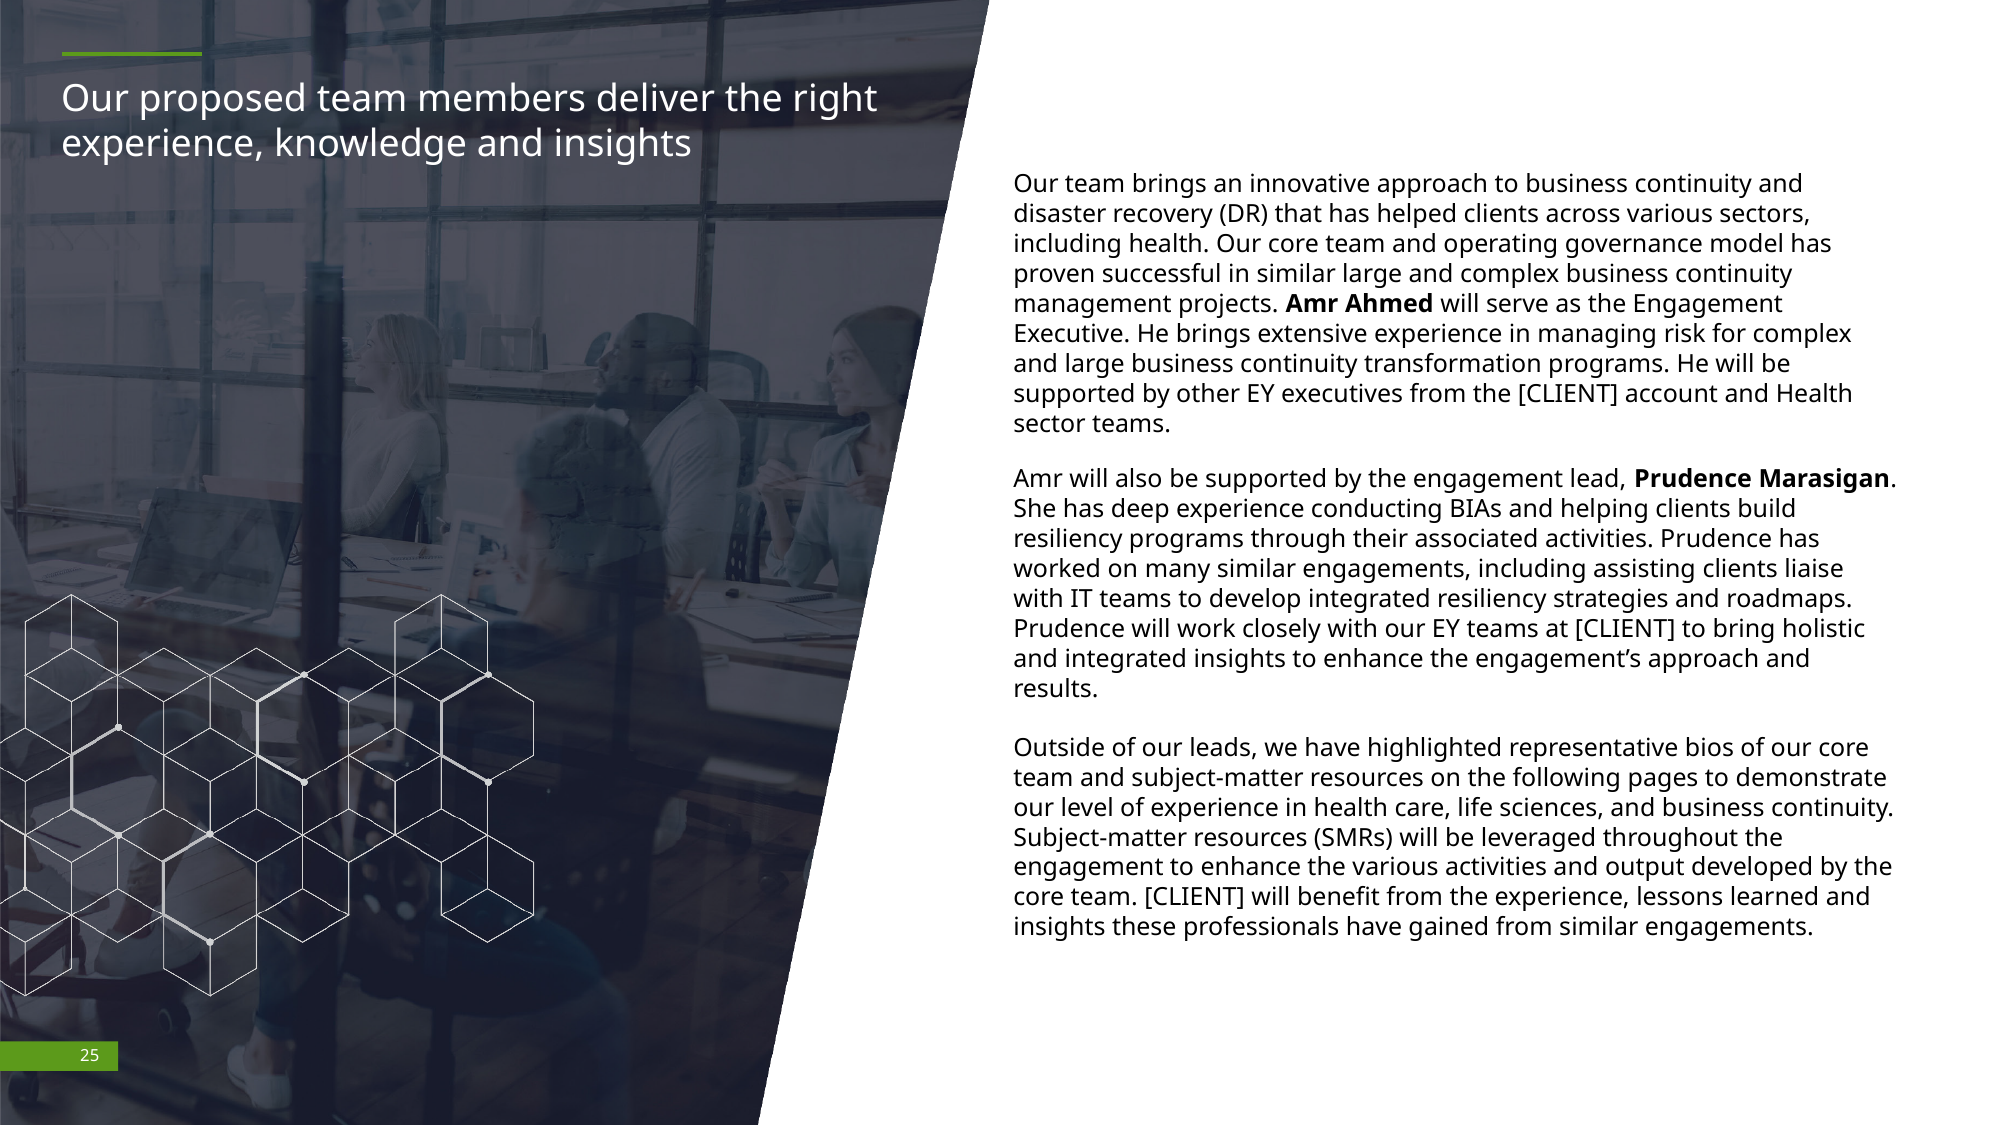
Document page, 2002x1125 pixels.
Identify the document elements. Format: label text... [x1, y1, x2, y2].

title Our proposed team members deliver the right experience, knowledge and insights [60, 73, 971, 219]
text_box Our team brings an innovative approach to business continuity and disaster recovery (DR) that has helped clients across various sectors, including health. Our core team and operating governance model has proven successful in similar large and complex business continuity management projects. Amr Ahmed will serve as the Engagement Executive. He brings extensive experience in managing risk for complex and large business continuity transformation programs. He will be supported by other EY executives from the [CLIENT] account and Health sector teams. Amr will also be supported by the engagement lead, Prudence Marasigan. She has deep experience conducting BIAs and helping clients build resiliency programs through their associated activities. Prudence has worked on many similar engagements, including assisting clients liaise with IT teams to develop integrated resiliency strategies and roadmaps. Prudence will work closely with our EY teams at [CLIENT] to bring holistic and integrated insights to enhance the engagement’s approach and results. Outside of our leads, we have highlighted representative bios of our core team and subject-matter resources on the following pages to demonstrate our level of experience in health care, life sciences, and business continuity. Subject-matter resources (SMRs) will be leveraged throughout the engagement to enhance the various activities and output developed by the core team. [CLIENT] will benefit from the experience, lessons learned and insights these professionals have gained from similar engagements. [1013, 167, 1900, 957]
picture [0, 0, 990, 1125]
slide_number 25 [60, 1041, 119, 1072]
